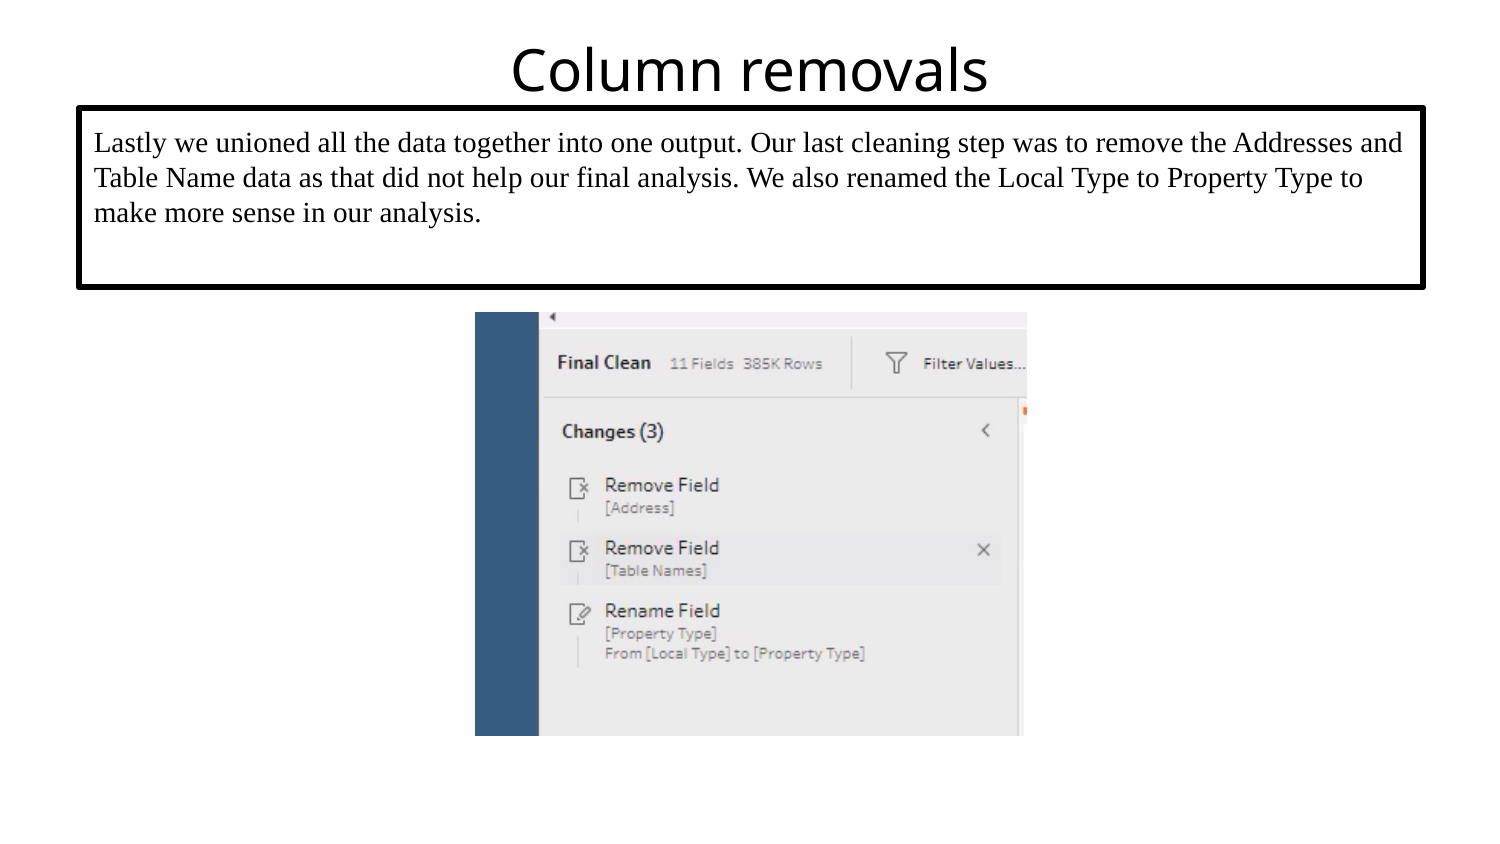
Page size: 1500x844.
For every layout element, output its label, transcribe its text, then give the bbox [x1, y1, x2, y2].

text_box Lastly we unioned all the data together into one output. Our last cleaning step was to remove the Addresses and Table Name data as that did not help our final analysis. We also renamed the Local Type to Property Type to make more sense in our analysis. [78, 108, 1424, 288]
picture [474, 312, 1028, 736]
title Column removals [395, 29, 1105, 108]
